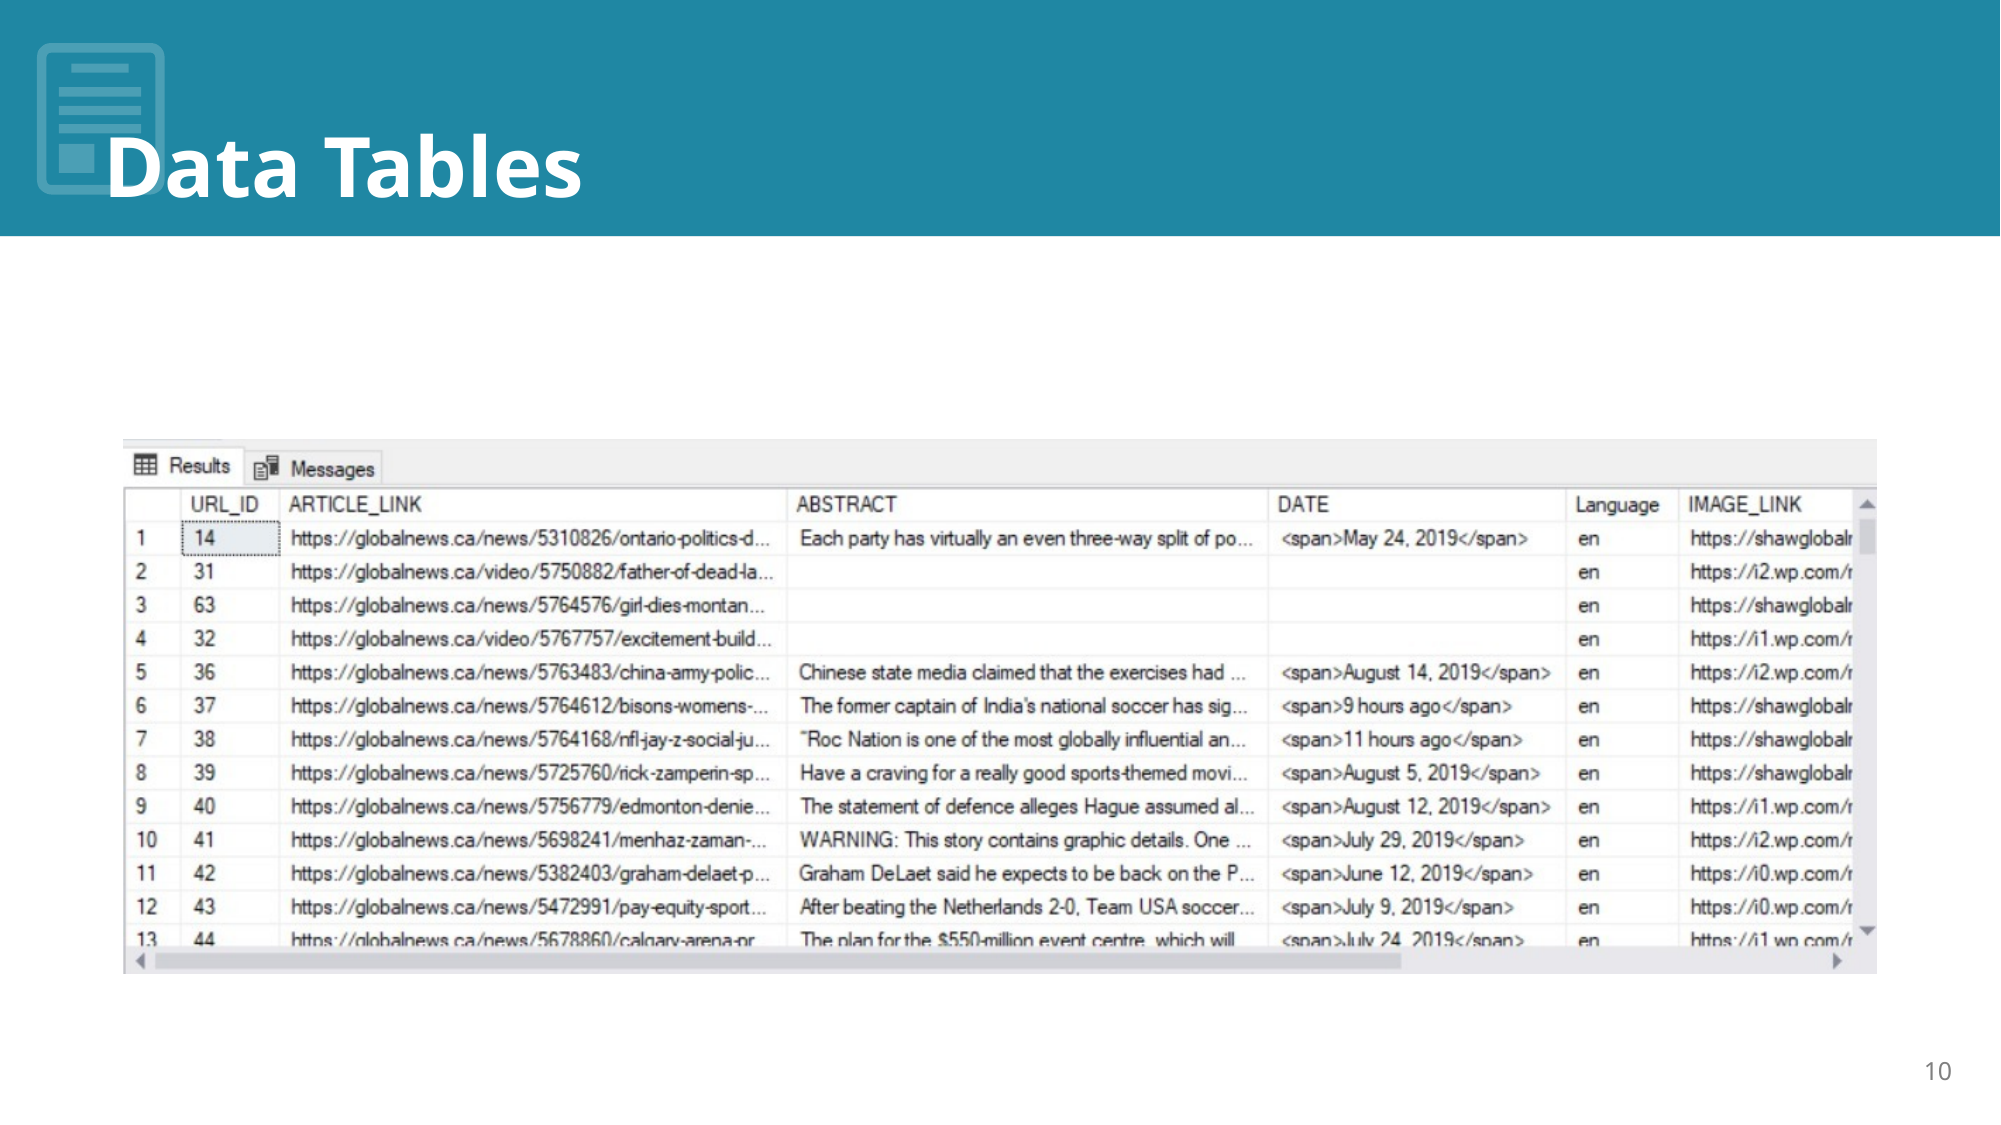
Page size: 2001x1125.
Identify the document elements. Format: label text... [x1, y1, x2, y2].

title Data Tables [88, 118, 1567, 225]
text_box [0, 0, 2000, 237]
slide_number 10 [1887, 1042, 1968, 1103]
picture [123, 439, 1877, 974]
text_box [36, 43, 165, 195]
